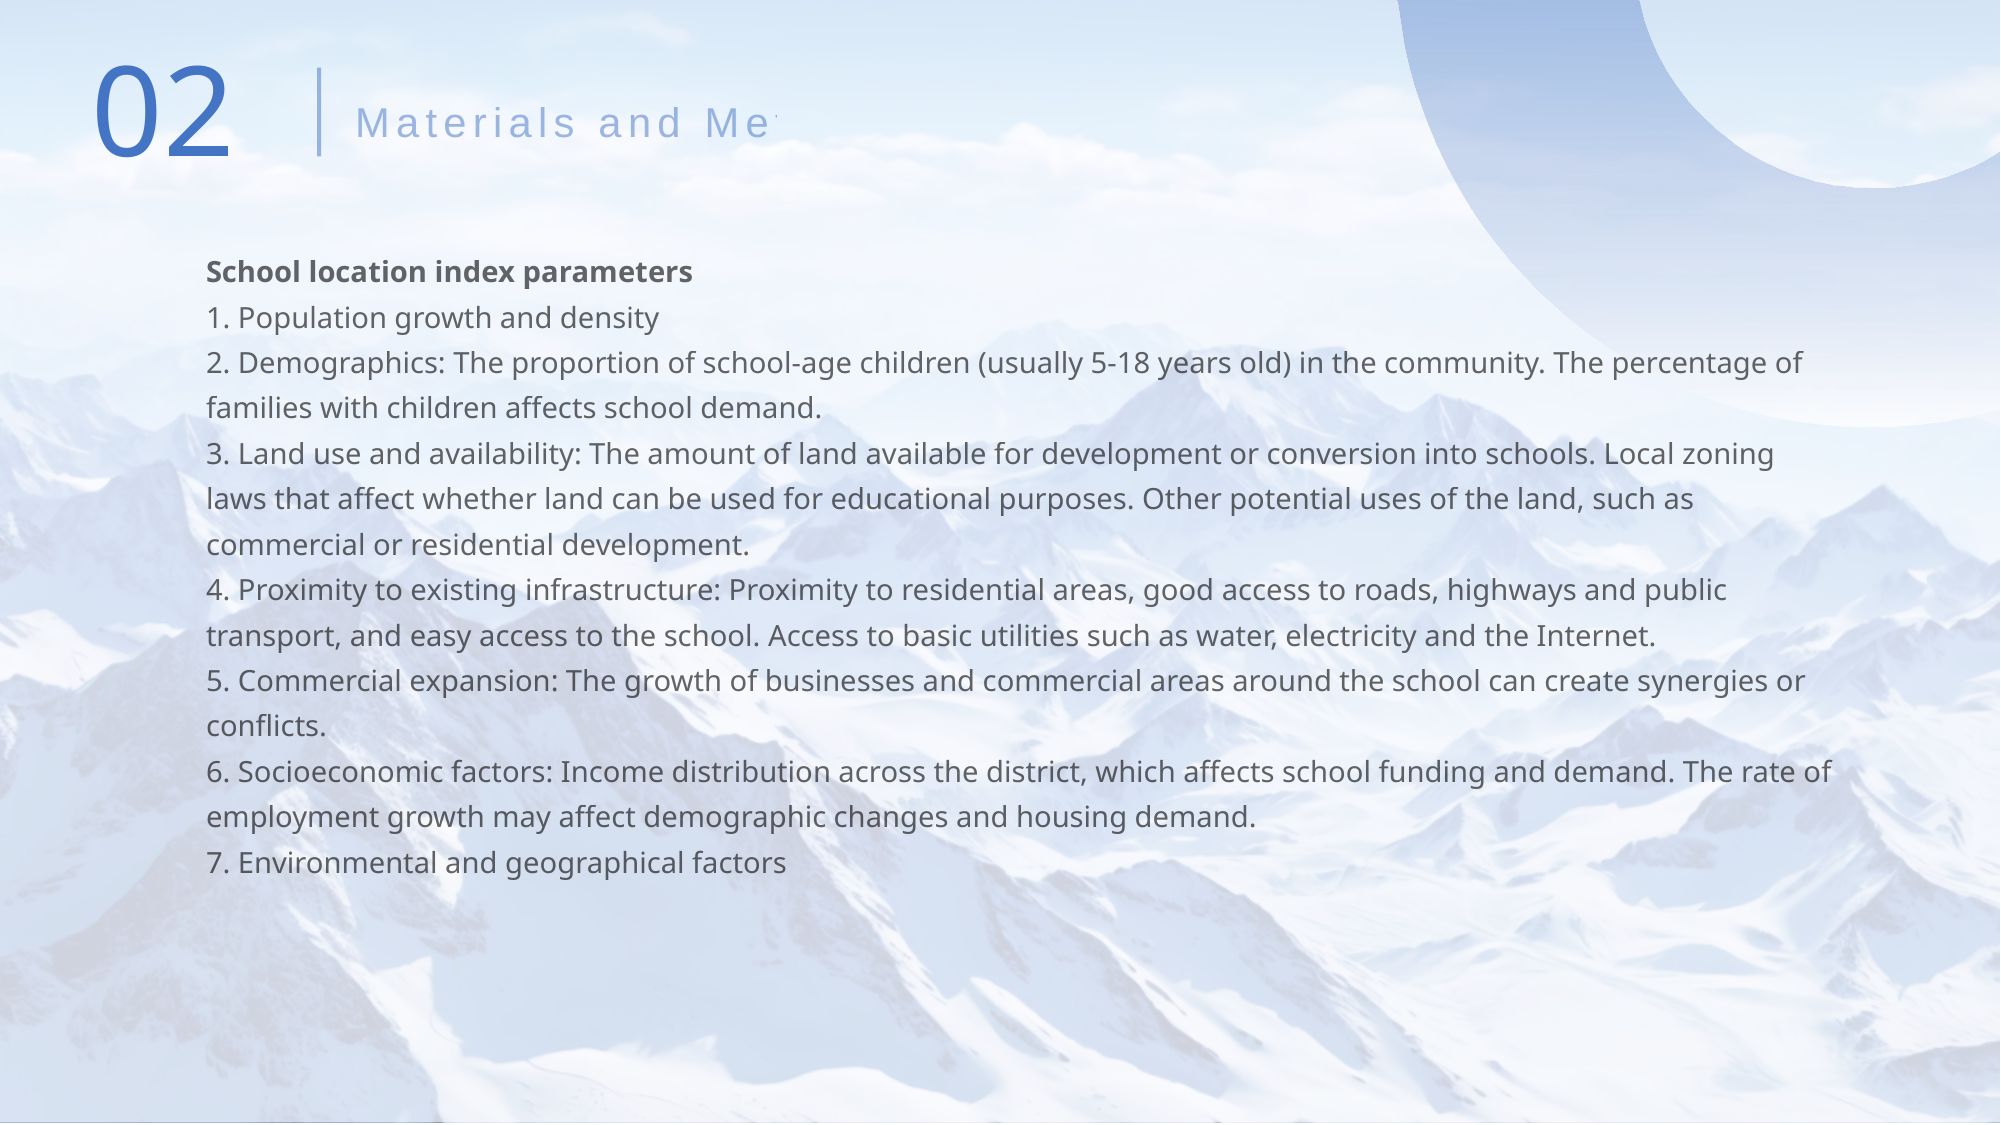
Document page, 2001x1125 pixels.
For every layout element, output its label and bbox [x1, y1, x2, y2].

text_box [74, 24, 932, 205]
picture [0, 0, 2000, 1124]
